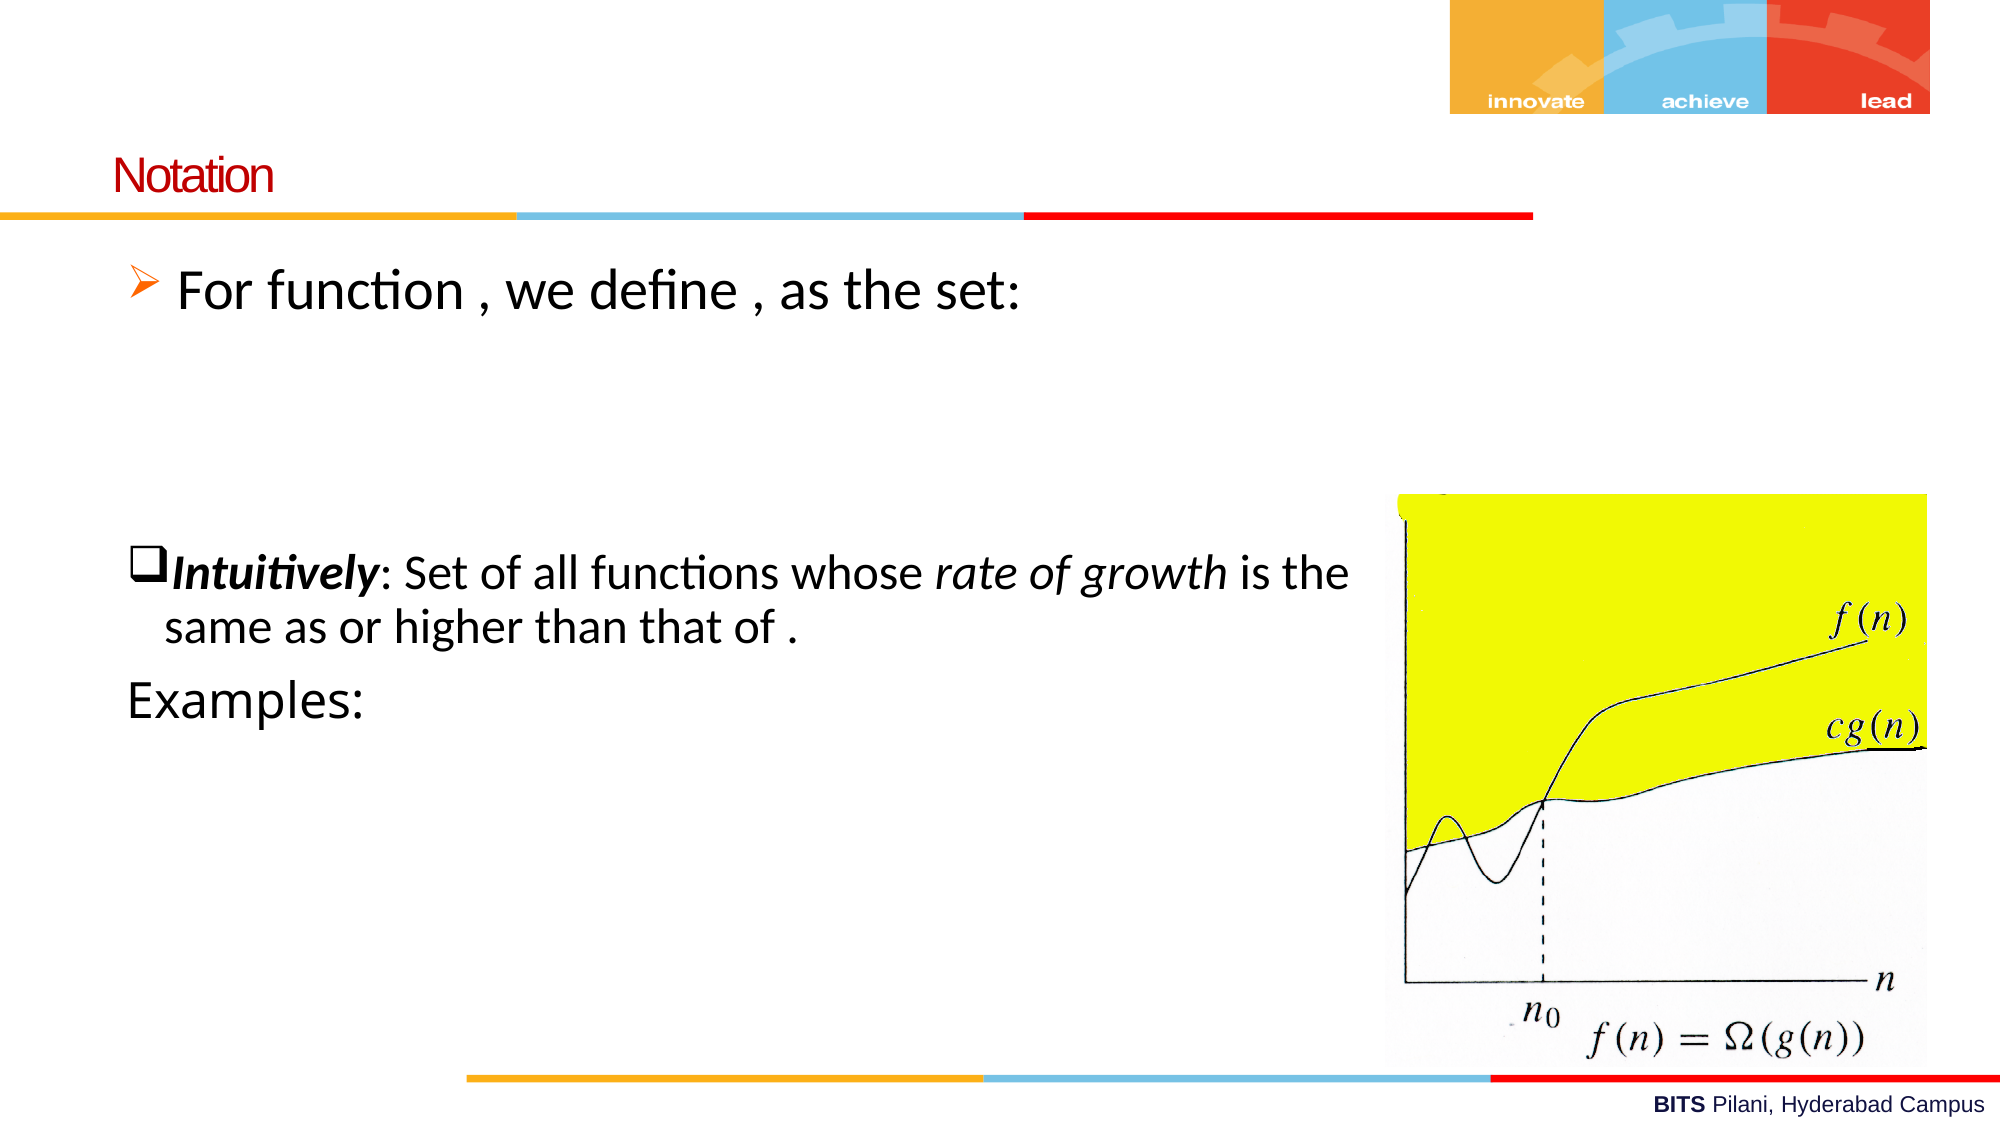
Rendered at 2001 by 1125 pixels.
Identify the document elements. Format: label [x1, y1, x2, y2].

picture [1384, 494, 1927, 1067]
picture [1449, 0, 1930, 114]
